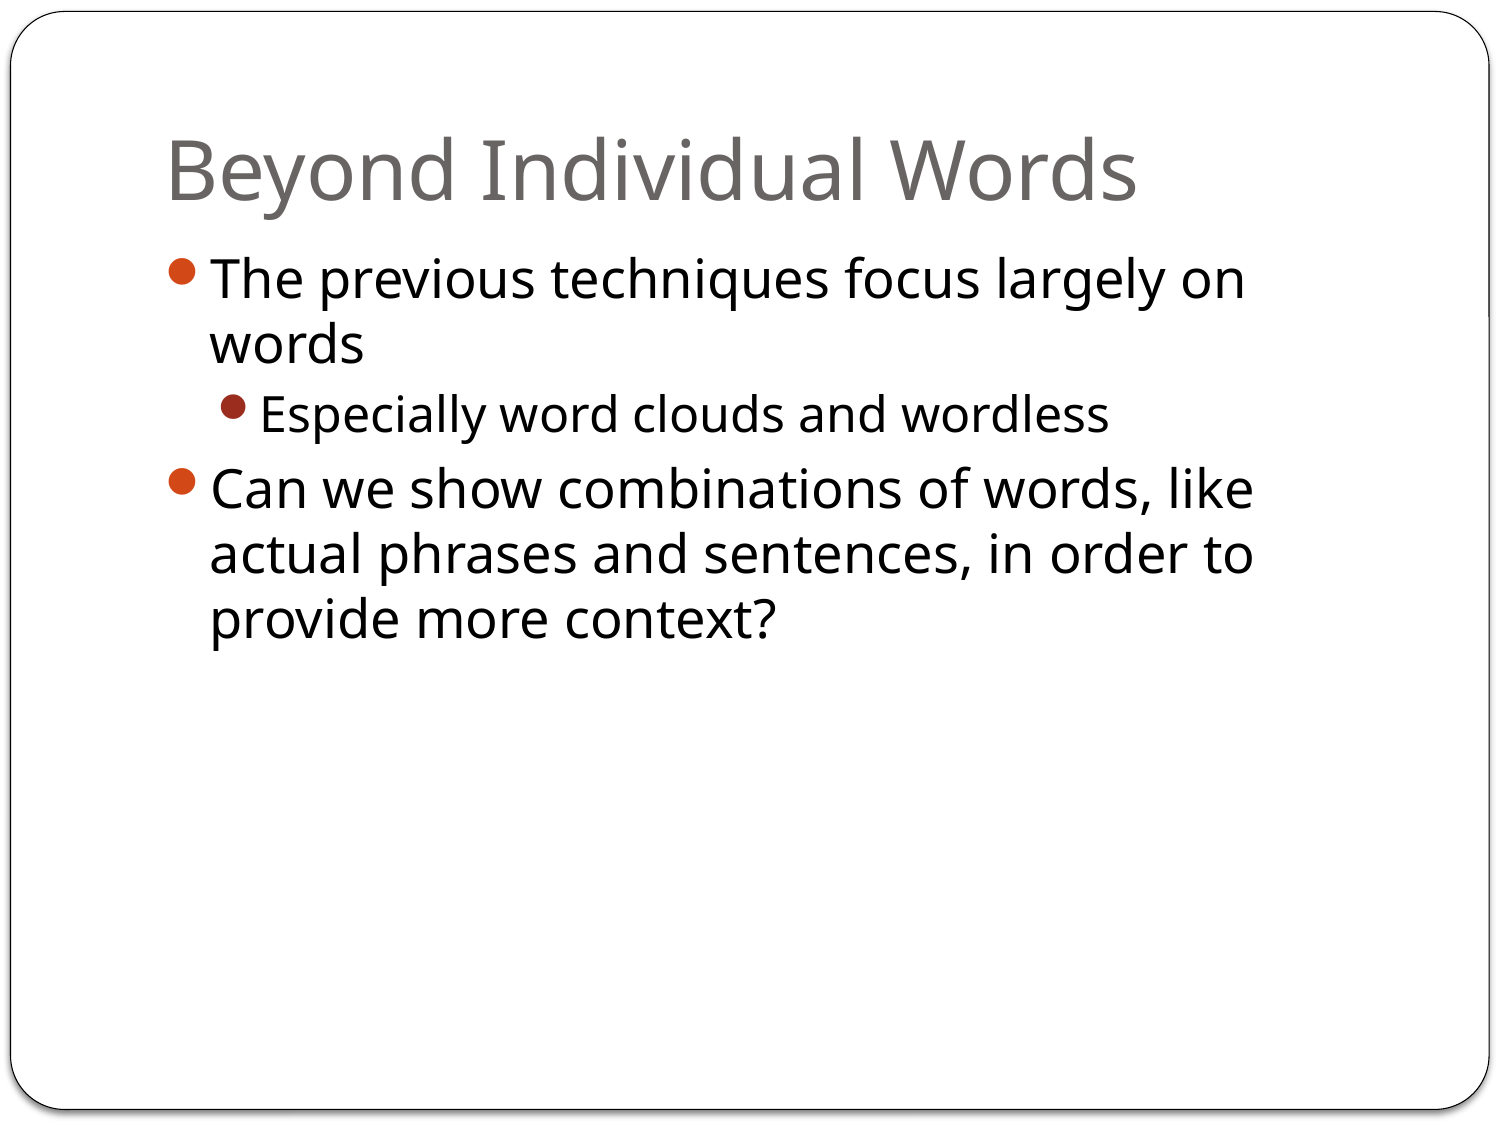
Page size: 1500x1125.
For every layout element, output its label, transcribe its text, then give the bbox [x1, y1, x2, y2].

title Beyond Individual Words [150, 45, 1425, 233]
list The previous techniques focus largely on words Especially word clouds and wordless Can we show combinations of words, like actual phrases and sentences, in order to provide more context? [150, 237, 1425, 988]
